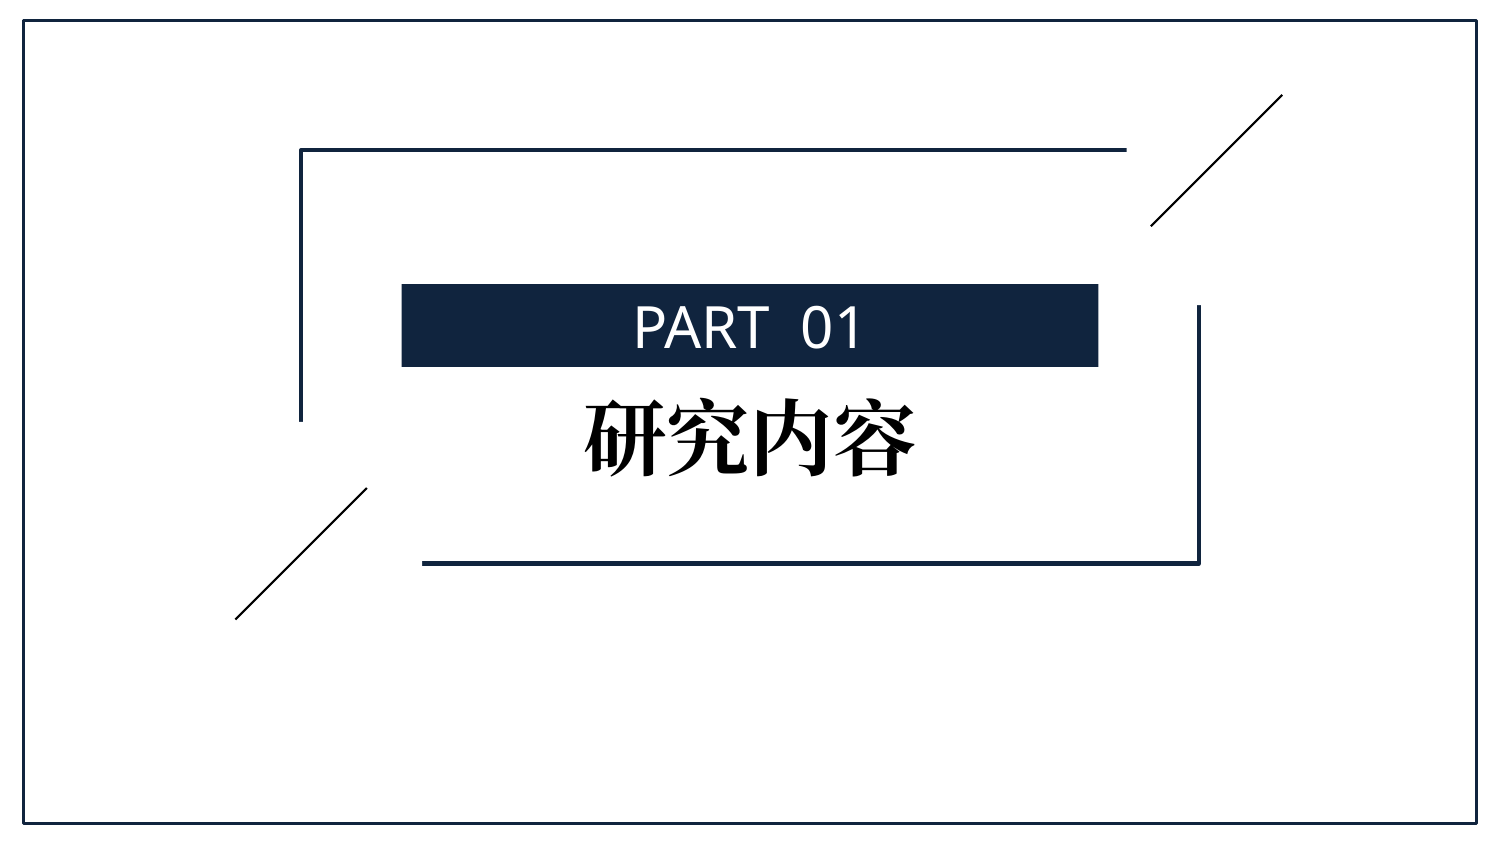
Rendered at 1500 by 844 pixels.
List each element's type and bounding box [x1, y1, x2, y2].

text_box [21, 18, 1479, 826]
text_box [235, 94, 1307, 623]
